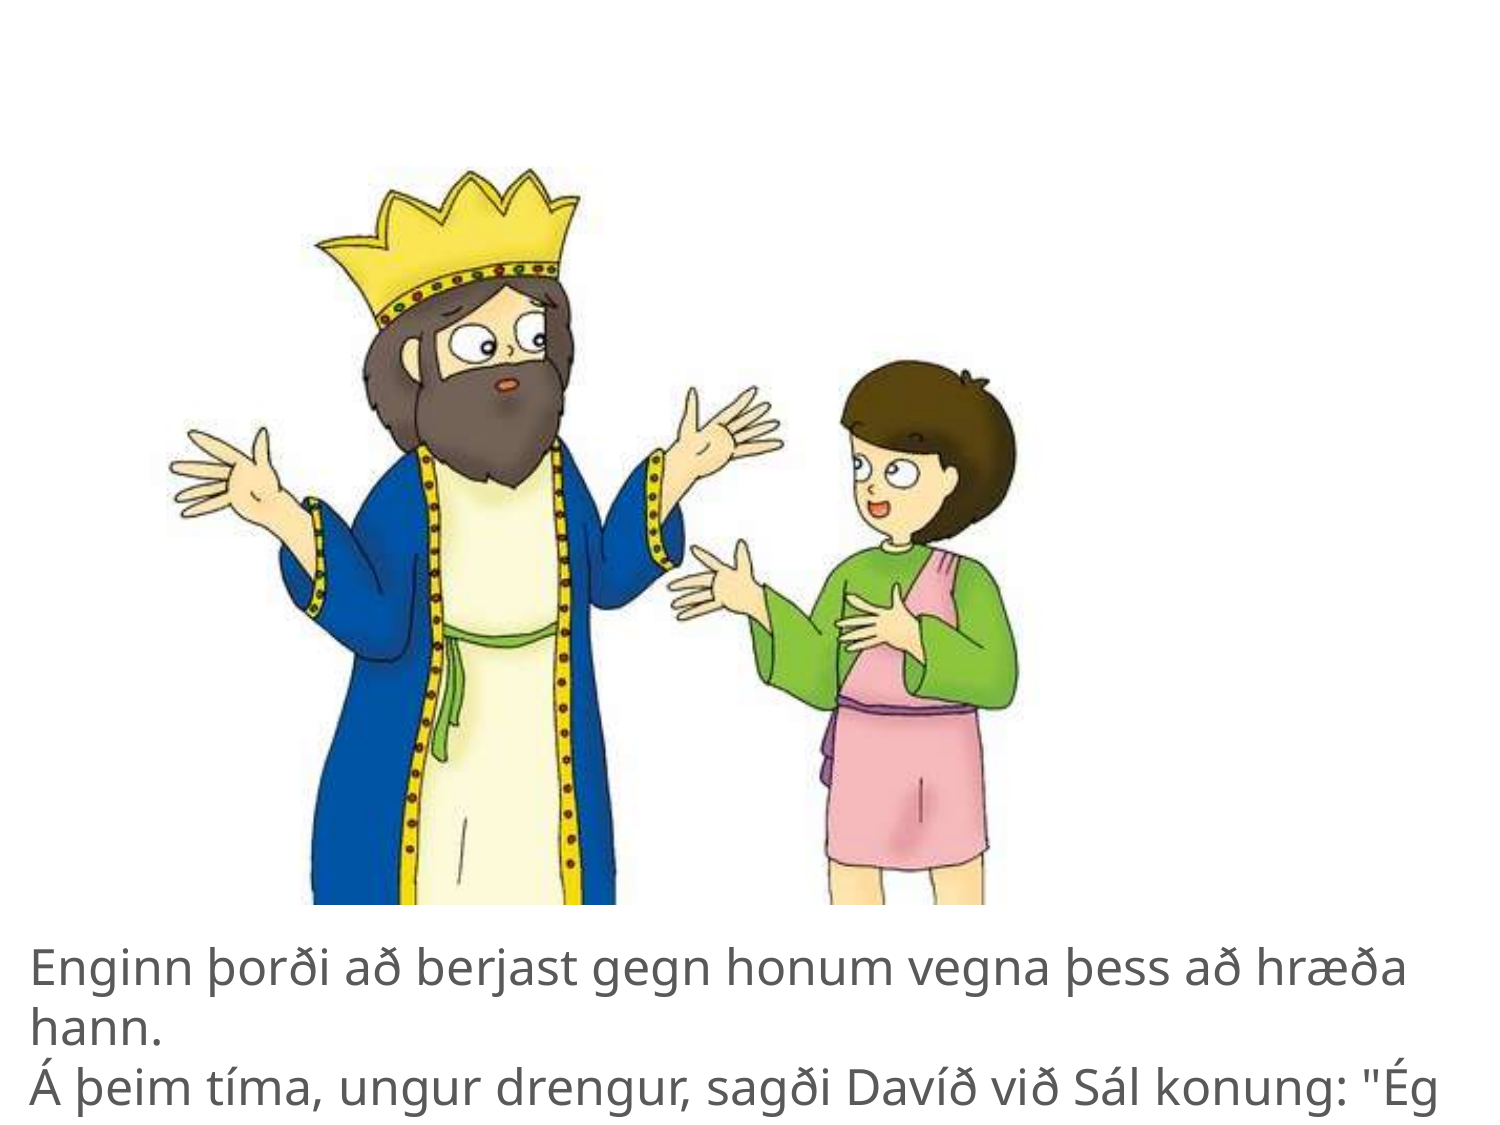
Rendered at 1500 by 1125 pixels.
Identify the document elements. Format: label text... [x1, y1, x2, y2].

text_box Enginn þorði að berjast gegn honum vegna þess að hræða hann. Á þeim tíma, ungur drengur, sagði Davíð við Sál konung: "Ég mun fara og berjast við hann." [14, 928, 1486, 1125]
picture [100, 0, 1465, 906]
